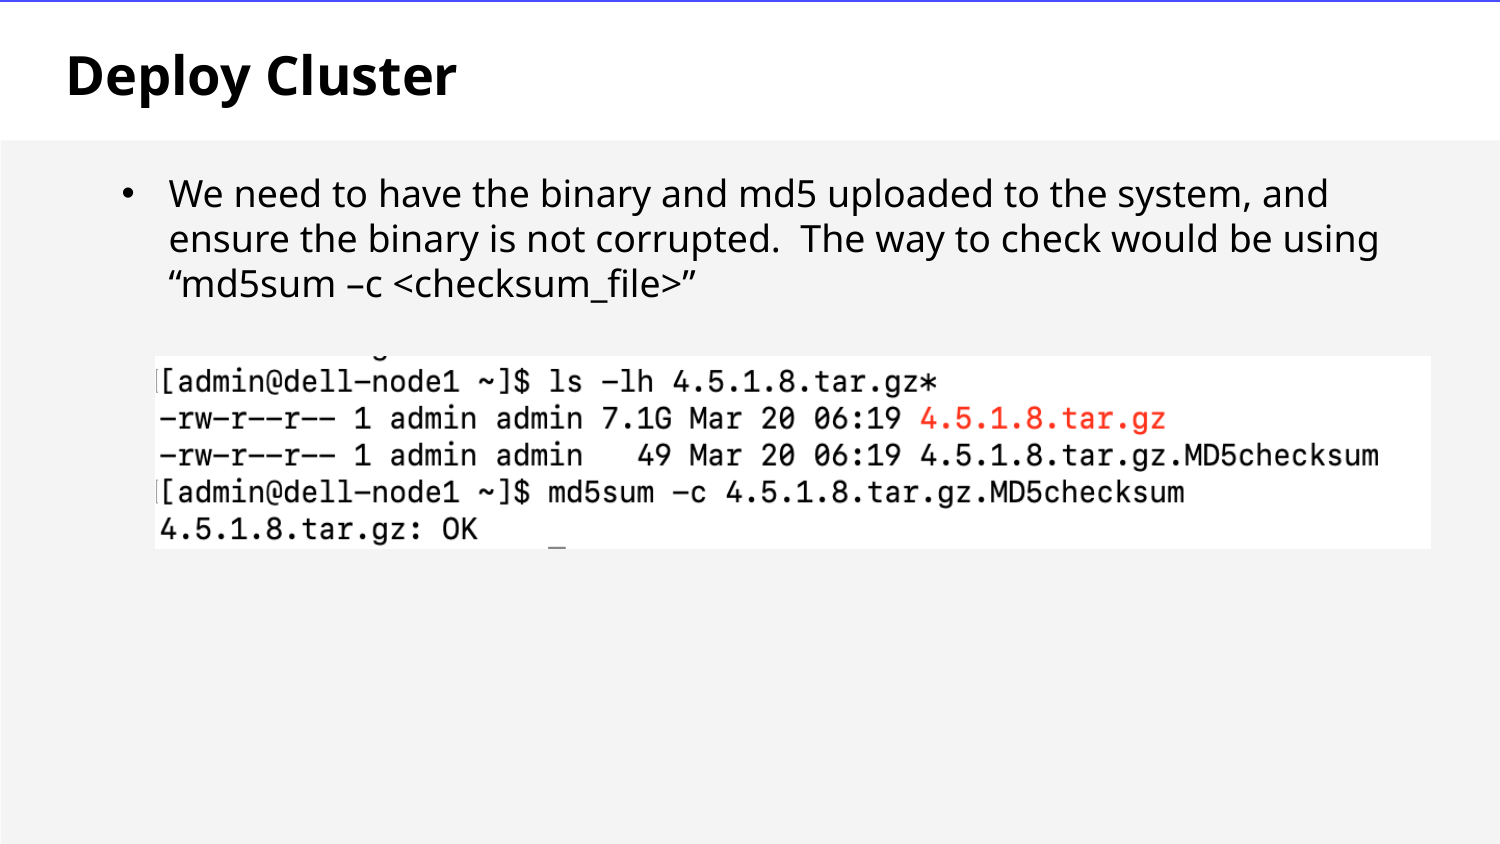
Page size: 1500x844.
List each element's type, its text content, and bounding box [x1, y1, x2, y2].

list We need to have the binary and md5 uploaded to the system, and ensure the binary is not corrupted. The way to check would be using “md5sum –c <checksum_file>” [69, 155, 1462, 323]
picture [155, 356, 1431, 550]
title Deploy Cluster [50, 3, 1462, 144]
